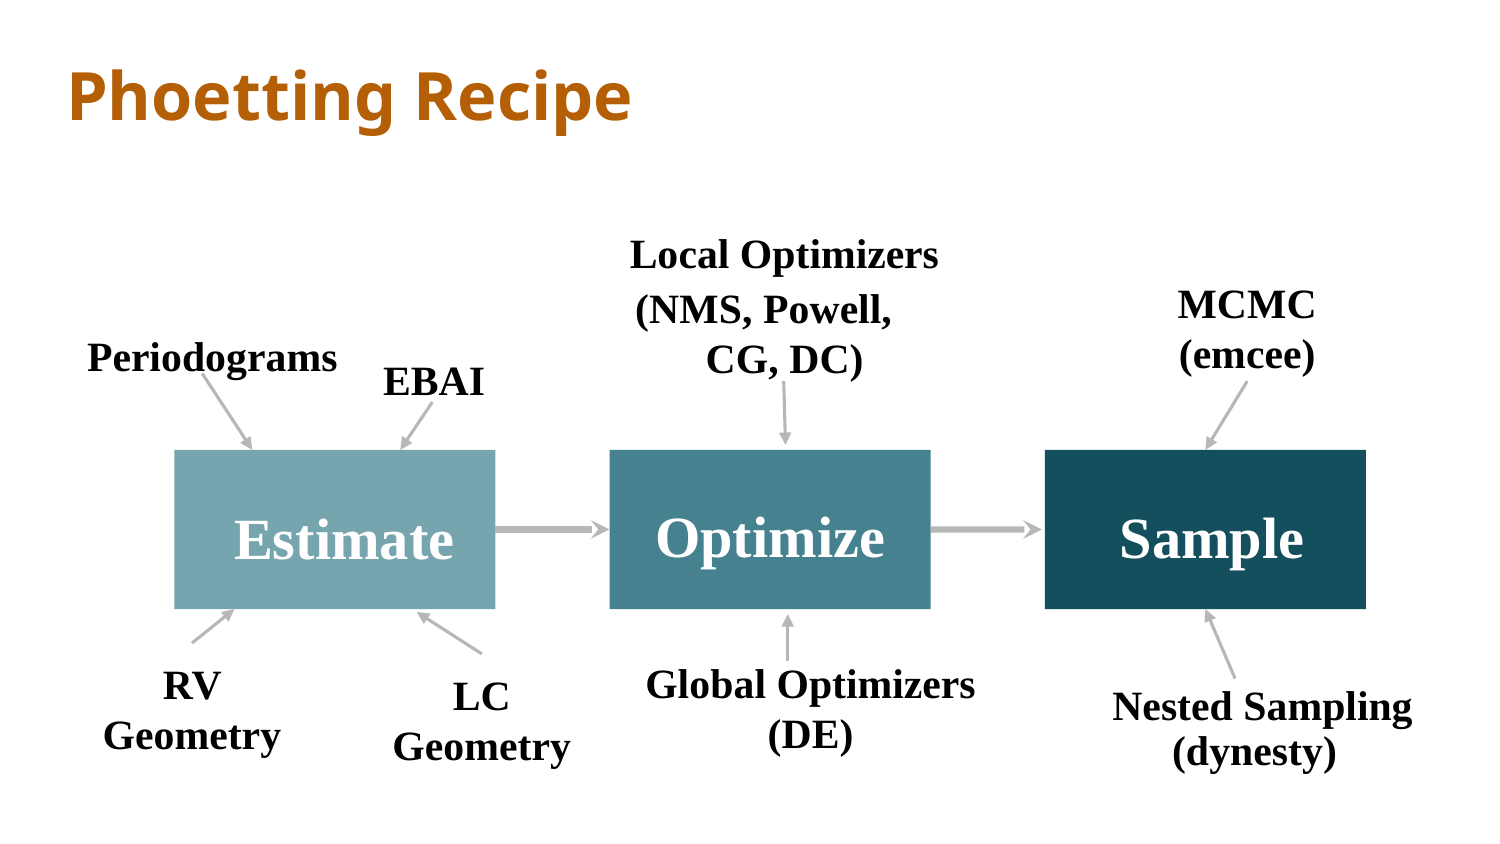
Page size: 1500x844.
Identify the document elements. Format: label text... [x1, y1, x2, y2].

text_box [612, 613, 1009, 761]
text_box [1092, 608, 1444, 796]
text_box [346, 611, 618, 767]
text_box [586, 211, 983, 446]
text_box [367, 338, 501, 451]
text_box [56, 608, 328, 766]
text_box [69, 314, 356, 451]
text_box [174, 451, 490, 610]
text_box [1158, 261, 1336, 450]
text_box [495, 449, 925, 610]
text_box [930, 449, 1367, 610]
title Phoetting Recipe [51, 46, 1449, 149]
